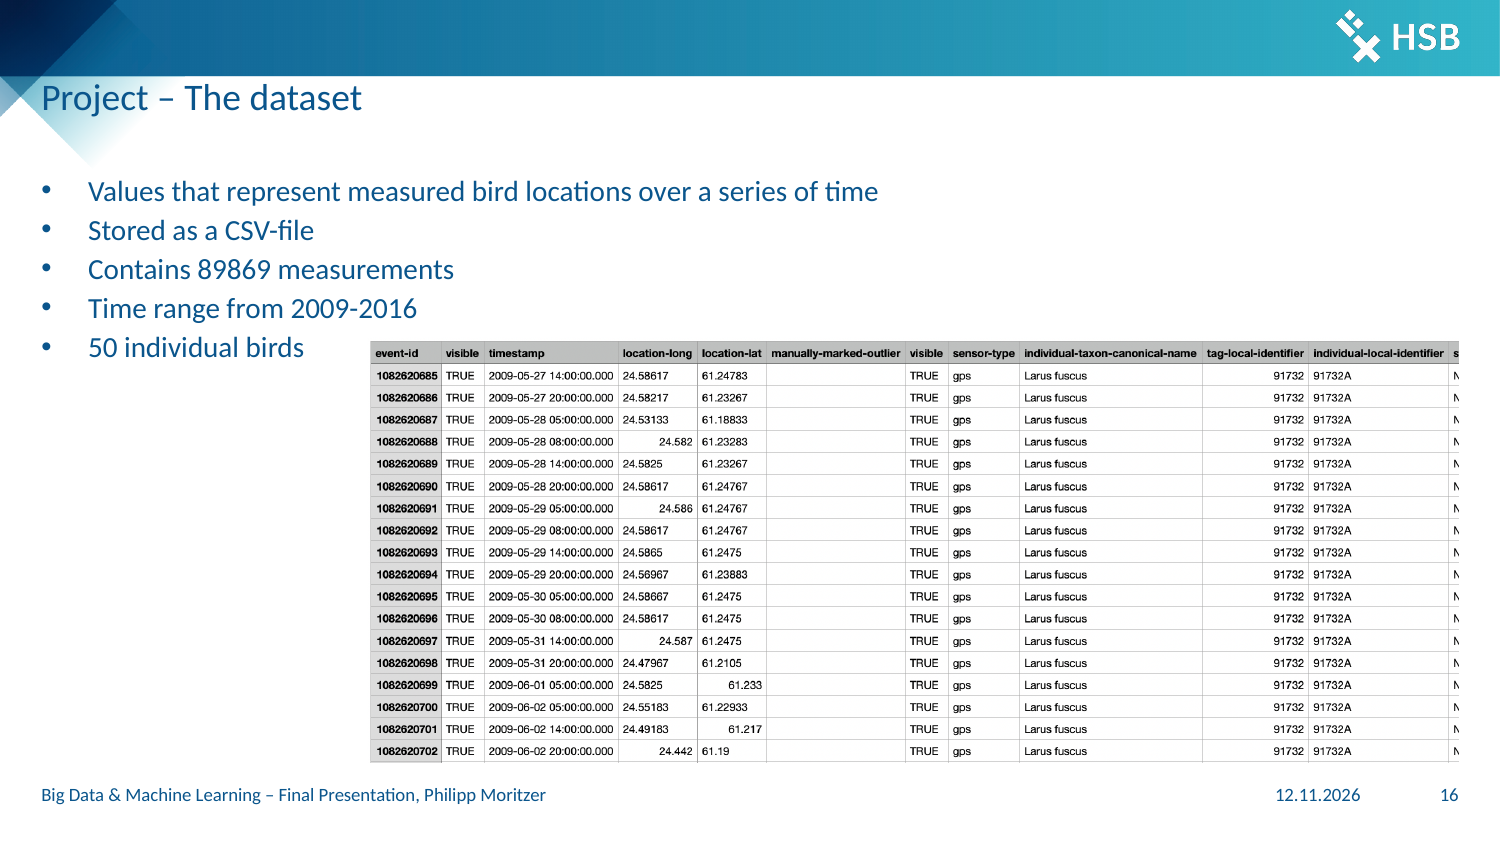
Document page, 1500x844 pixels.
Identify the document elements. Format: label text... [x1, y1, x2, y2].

picture [0, 0, 1500, 844]
slide_number 16 [1394, 782, 1459, 806]
title Project – The dataset [41, 73, 1459, 162]
list Values that represent measured bird locations over a series of time Stored as a CSV-file Contains 89869 measurements Time range from 2009-2016 50 individual birds [41, 171, 1459, 763]
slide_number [1234, 782, 1361, 806]
footer Big Data & Machine Learning – Final Presentation, Philipp Moritzer [41, 782, 1158, 806]
